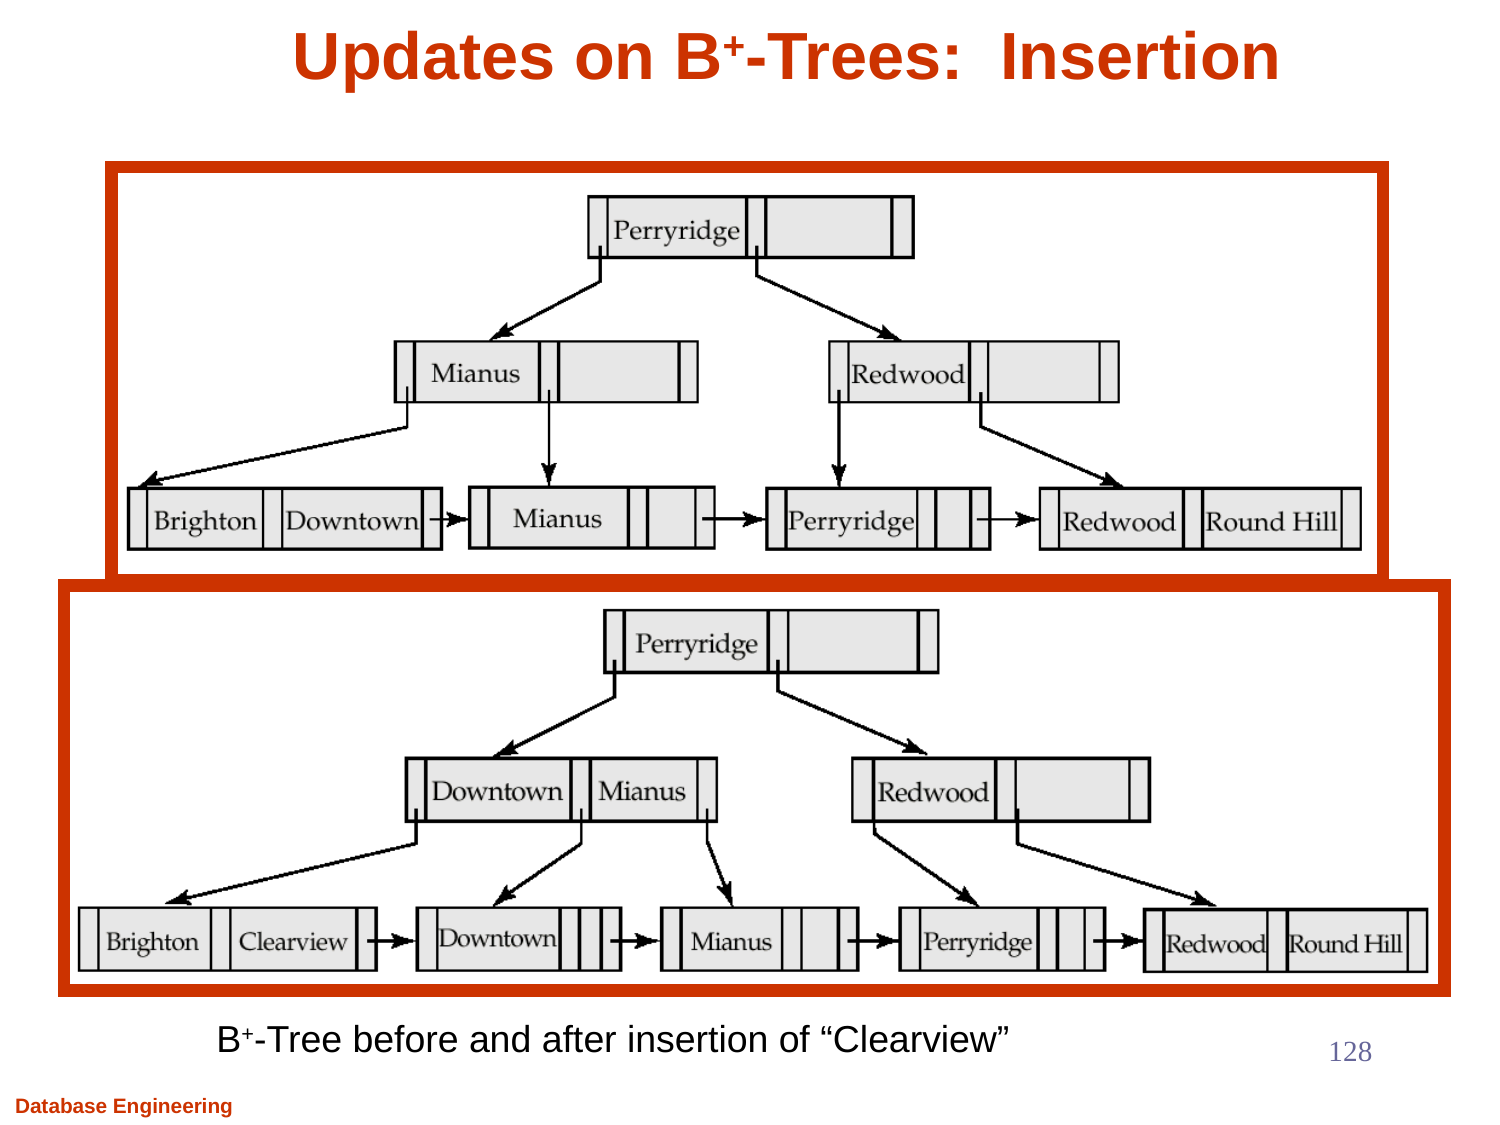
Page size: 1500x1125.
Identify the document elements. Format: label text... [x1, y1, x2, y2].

text_box B+-Tree before and after insertion of “Clearview” [201, 1008, 1025, 1068]
picture [117, 172, 1378, 575]
slide_number 128 [1074, 1024, 1388, 1101]
title Updates on B+-Trees: Insertion [134, 0, 1460, 101]
picture [70, 591, 1439, 985]
